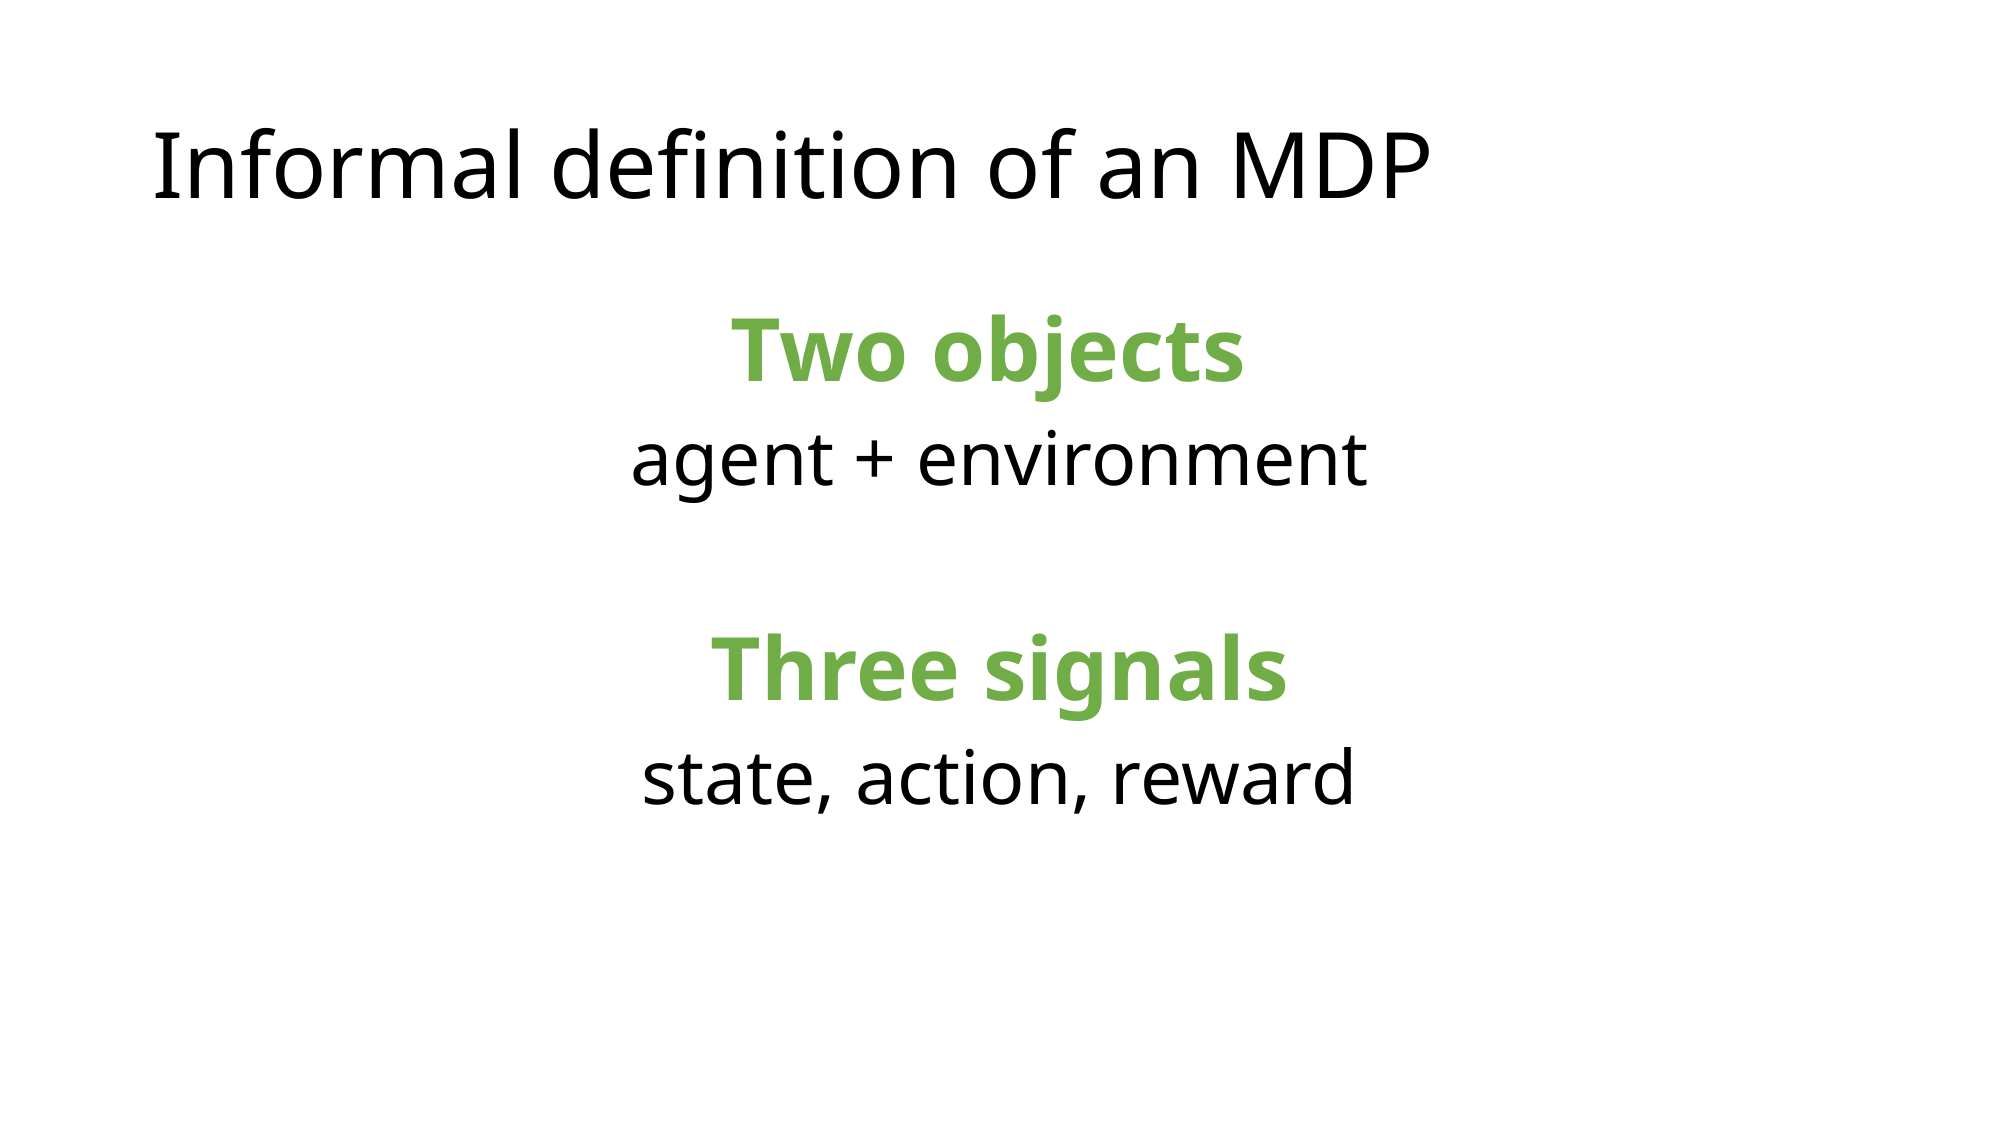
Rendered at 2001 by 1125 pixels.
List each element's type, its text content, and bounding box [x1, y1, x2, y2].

list Two objects agent + environment Three signals state, action, reward [137, 298, 1863, 1059]
title Informal definition of an MDP [137, 59, 1893, 278]
